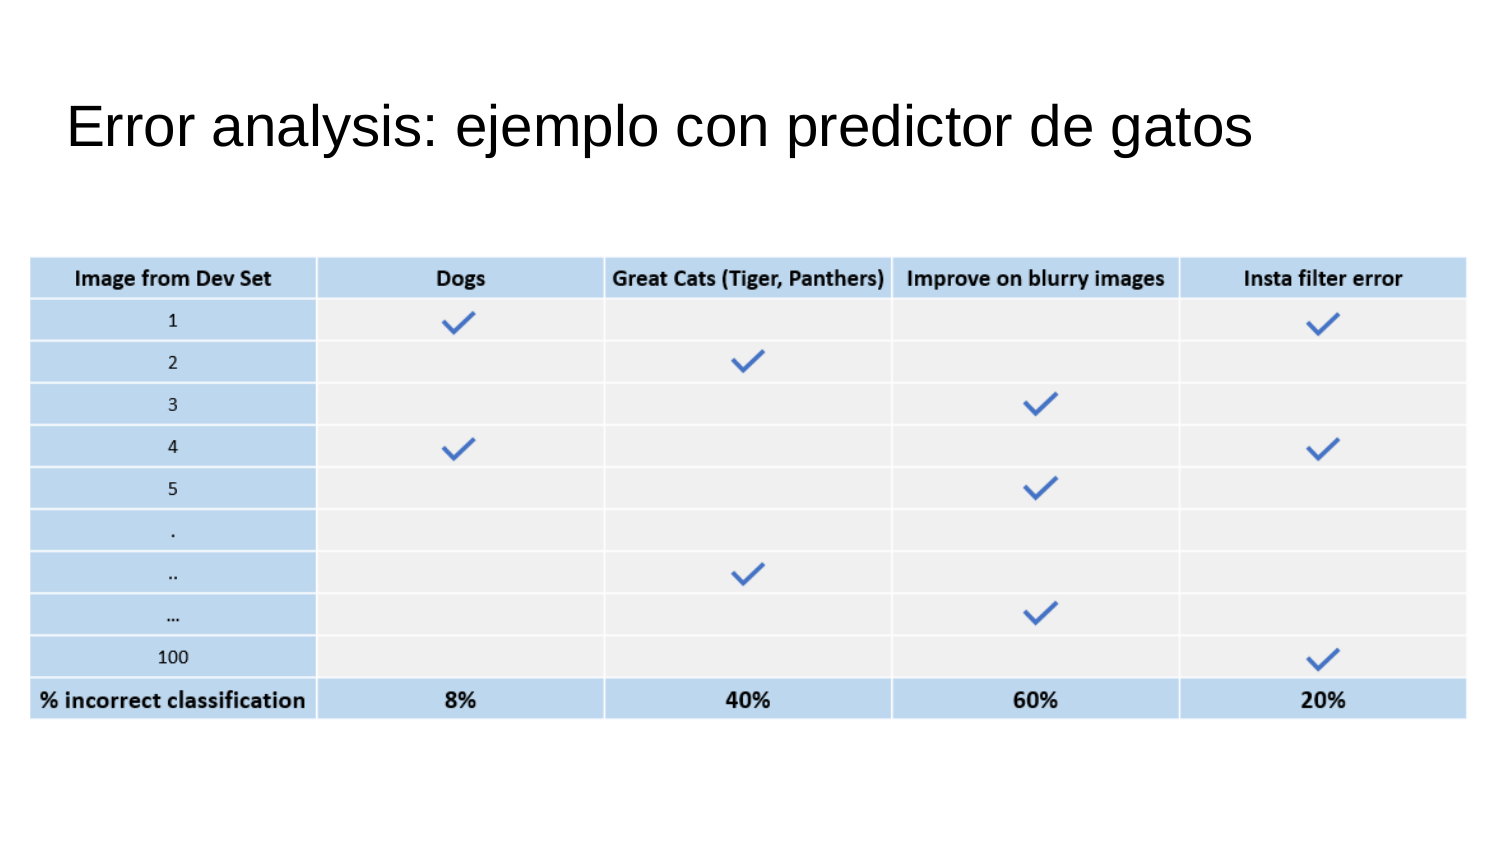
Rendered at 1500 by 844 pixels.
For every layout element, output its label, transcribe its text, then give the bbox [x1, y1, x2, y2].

title Error analysis: ejemplo con predictor de gatos [51, 72, 1449, 167]
picture [24, 249, 1476, 726]
